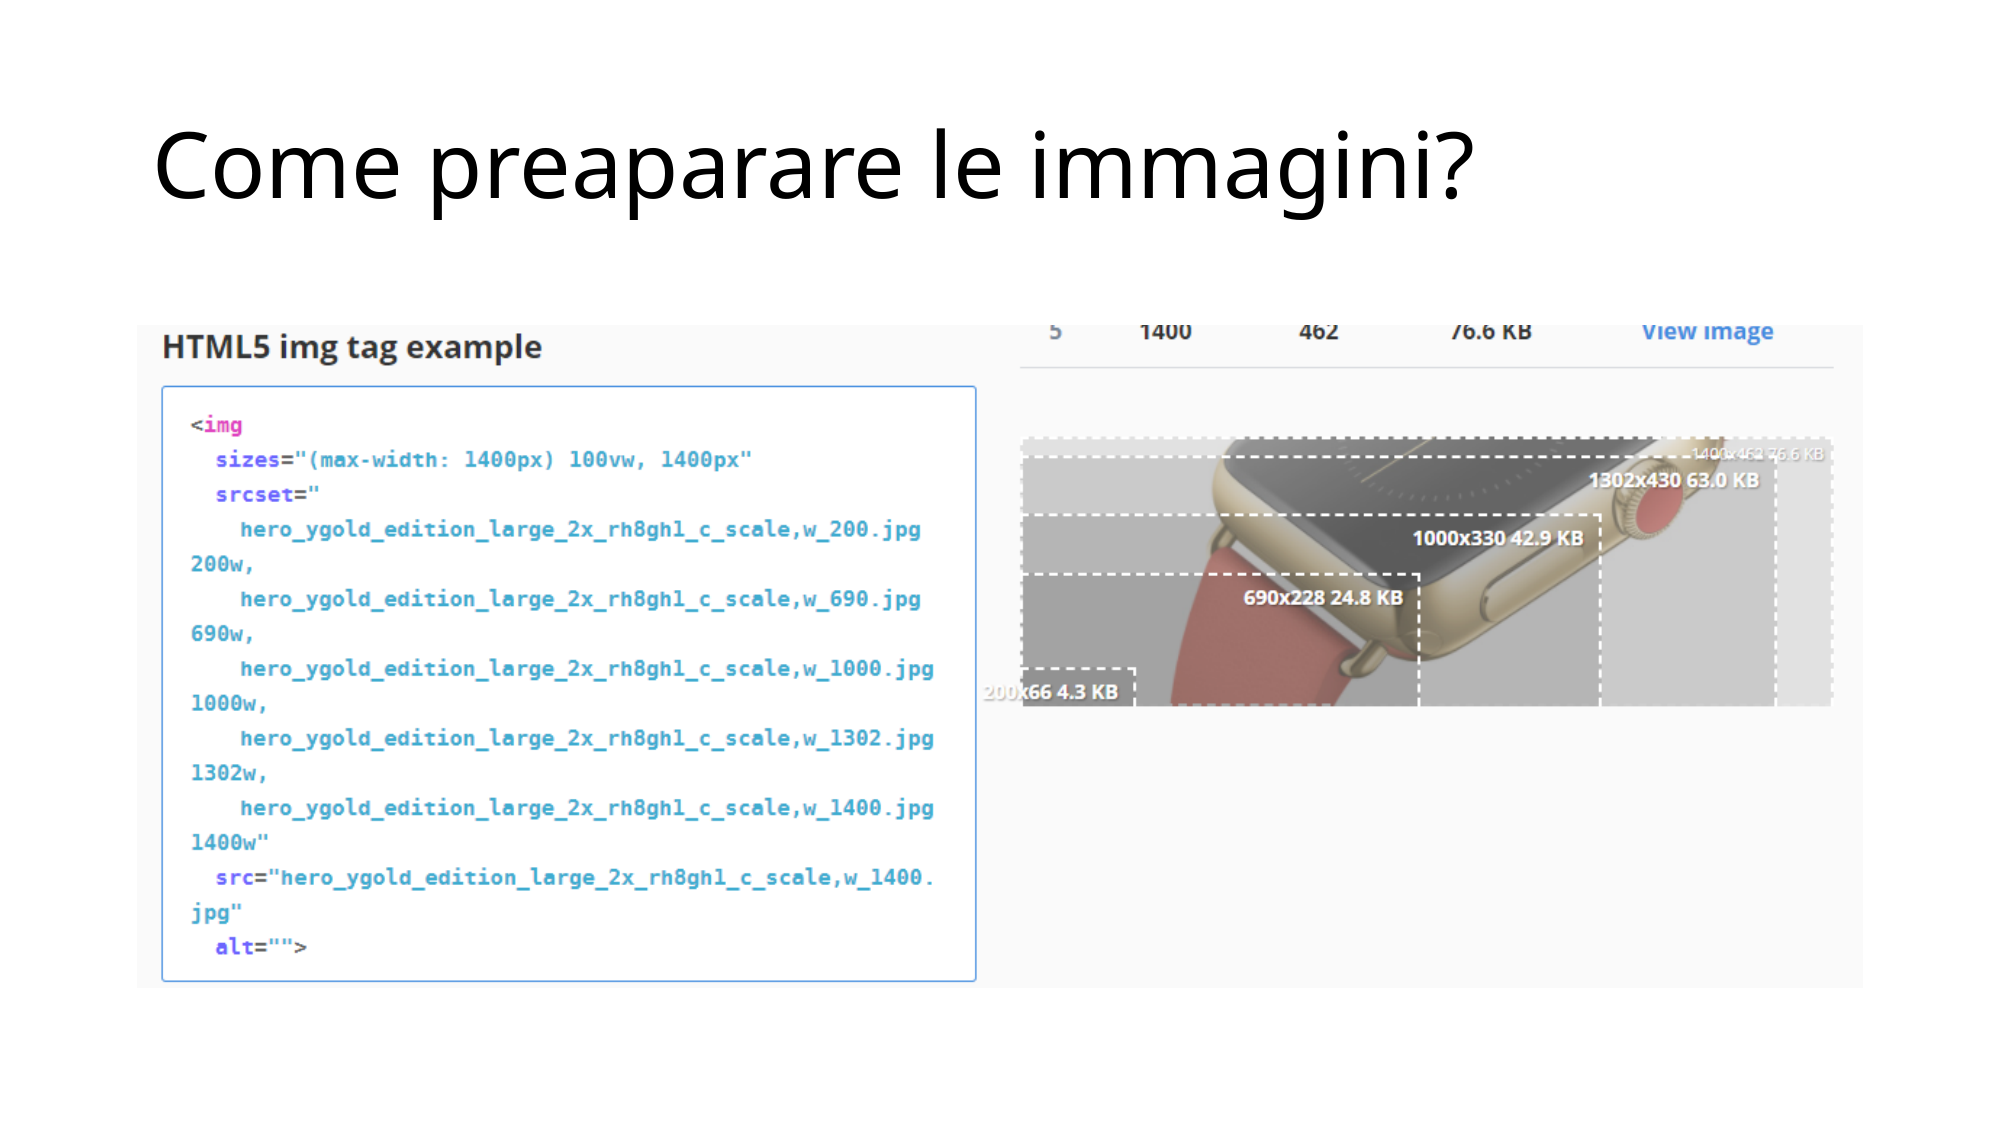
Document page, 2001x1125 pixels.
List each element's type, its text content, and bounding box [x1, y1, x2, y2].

title Come preaparare le immagini? [137, 59, 1863, 278]
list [137, 325, 1863, 988]
